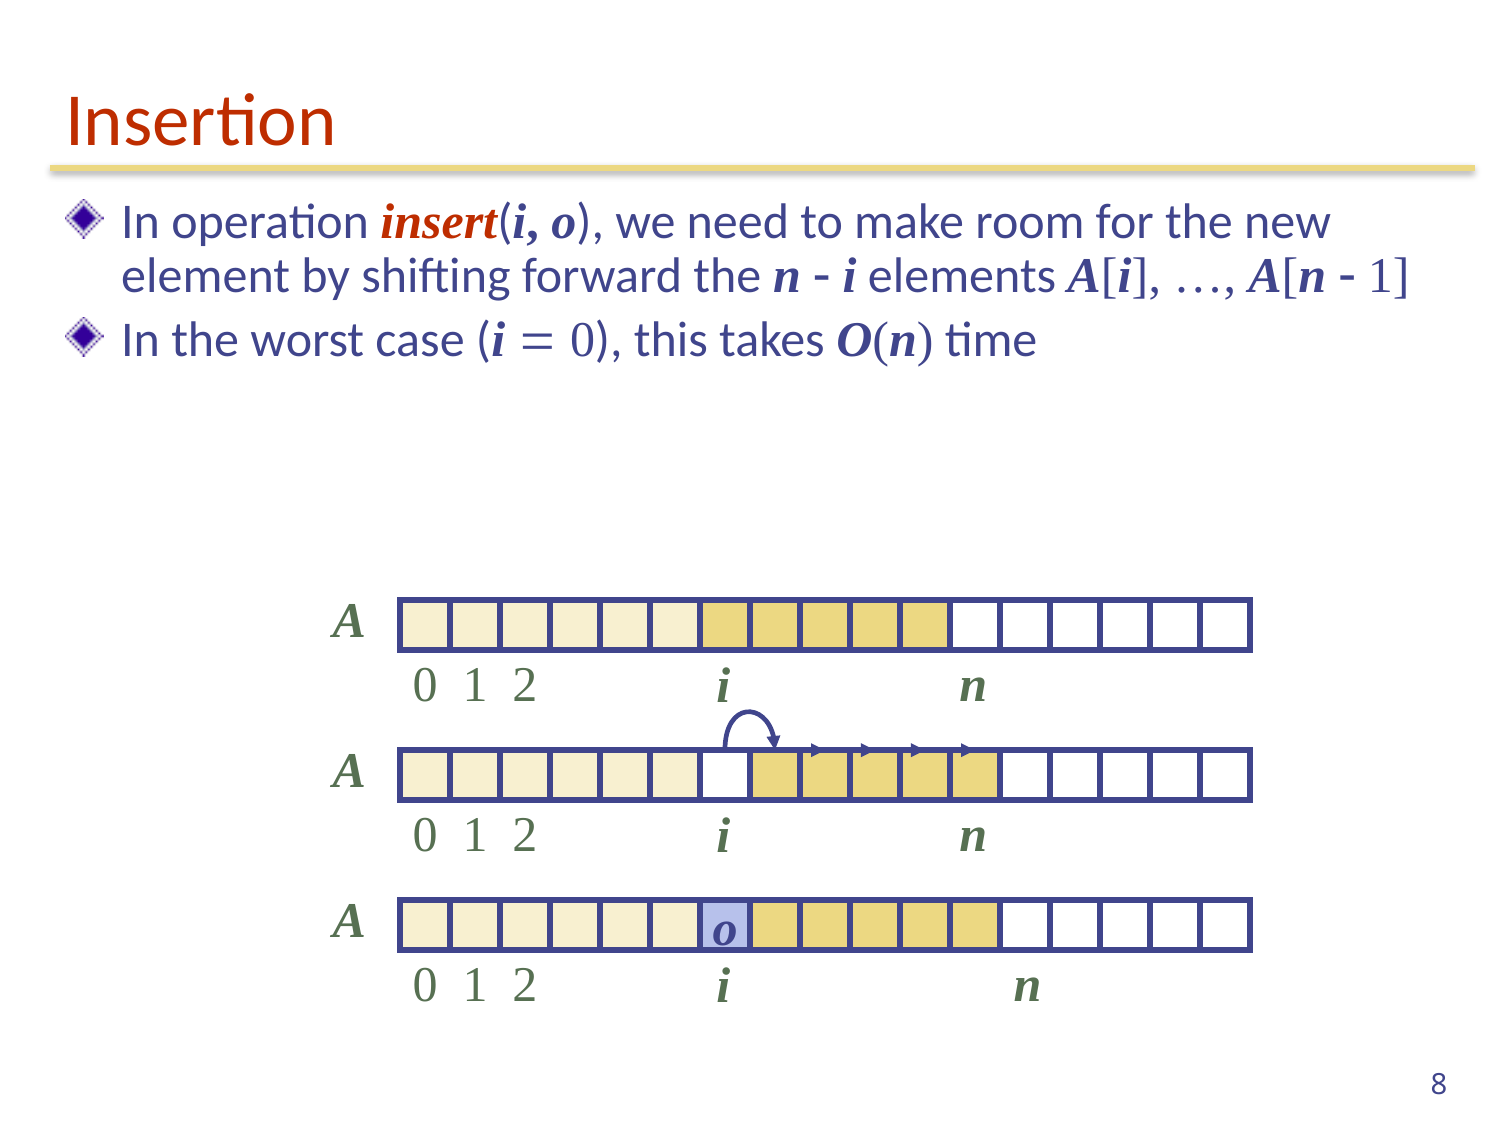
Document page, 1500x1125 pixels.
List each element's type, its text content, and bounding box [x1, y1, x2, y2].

text_box [1200, 900, 1250, 950]
text_box n [950, 651, 997, 712]
text_box [900, 600, 950, 650]
text_box [1100, 900, 1149, 950]
text_box [900, 752, 950, 800]
slide_number 8 [1149, 1037, 1463, 1113]
text_box [549, 900, 600, 950]
text_box [800, 752, 849, 800]
text_box A [324, 587, 374, 648]
text_box n [950, 801, 997, 862]
text_box [500, 900, 549, 950]
text_box A [324, 737, 374, 798]
text_box 1 [462, 801, 488, 862]
text_box [450, 900, 500, 950]
text_box [650, 750, 699, 800]
text_box [549, 750, 600, 800]
text_box [699, 600, 750, 650]
text_box [800, 600, 849, 650]
text_box [1100, 750, 1149, 800]
text_box [750, 750, 800, 800]
text_box [950, 750, 999, 800]
text_box [900, 900, 950, 950]
text_box [549, 600, 600, 650]
text_box [750, 600, 800, 650]
text_box [600, 750, 650, 800]
text_box [999, 600, 1050, 650]
text_box [399, 600, 450, 650]
text_box [450, 750, 500, 800]
text_box [750, 900, 800, 950]
text_box [950, 900, 999, 950]
text_box [1149, 900, 1200, 950]
text_box [1050, 600, 1100, 650]
text_box [450, 600, 500, 650]
text_box 0 [412, 801, 438, 862]
text_box n [1004, 951, 1051, 1012]
text_box [699, 750, 750, 800]
text_box i [699, 952, 747, 1013]
text_box [999, 750, 1050, 800]
text_box [800, 900, 849, 950]
text_box 1 [462, 951, 488, 1012]
text_box [500, 750, 549, 800]
text_box [849, 600, 900, 650]
text_box A [324, 887, 374, 948]
text_box [650, 600, 699, 650]
picture [65, 317, 104, 357]
text_box [1200, 750, 1250, 800]
text_box [399, 900, 450, 950]
text_box [1200, 600, 1250, 650]
text_box 1 [462, 651, 488, 712]
text_box 2 [512, 951, 538, 1012]
text_box o [699, 900, 750, 950]
text_box [849, 900, 900, 950]
text_box [999, 900, 1050, 950]
text_box i [699, 802, 747, 863]
list In operation insert(i, o), we need to make room for the new element by shifting forward the n - i elements A[i], …, A[n - 1] In the worst case (i = 0), this takes O(n) time [49, 187, 1476, 1038]
text_box [1050, 900, 1100, 950]
title Insertion [49, 49, 1476, 168]
text_box 0 [412, 951, 438, 1012]
text_box i [699, 652, 747, 713]
text_box 2 [512, 651, 538, 712]
text_box [1149, 750, 1200, 800]
text_box [500, 600, 549, 650]
text_box [600, 600, 650, 650]
picture [65, 199, 104, 239]
text_box 0 [412, 651, 438, 712]
text_box [1050, 750, 1100, 800]
text_box [1100, 600, 1149, 650]
text_box [1149, 600, 1200, 650]
text_box [950, 600, 999, 650]
text_box [849, 752, 900, 800]
text_box [650, 900, 699, 950]
text_box [399, 750, 450, 800]
text_box [600, 900, 650, 950]
text_box 2 [512, 801, 538, 862]
